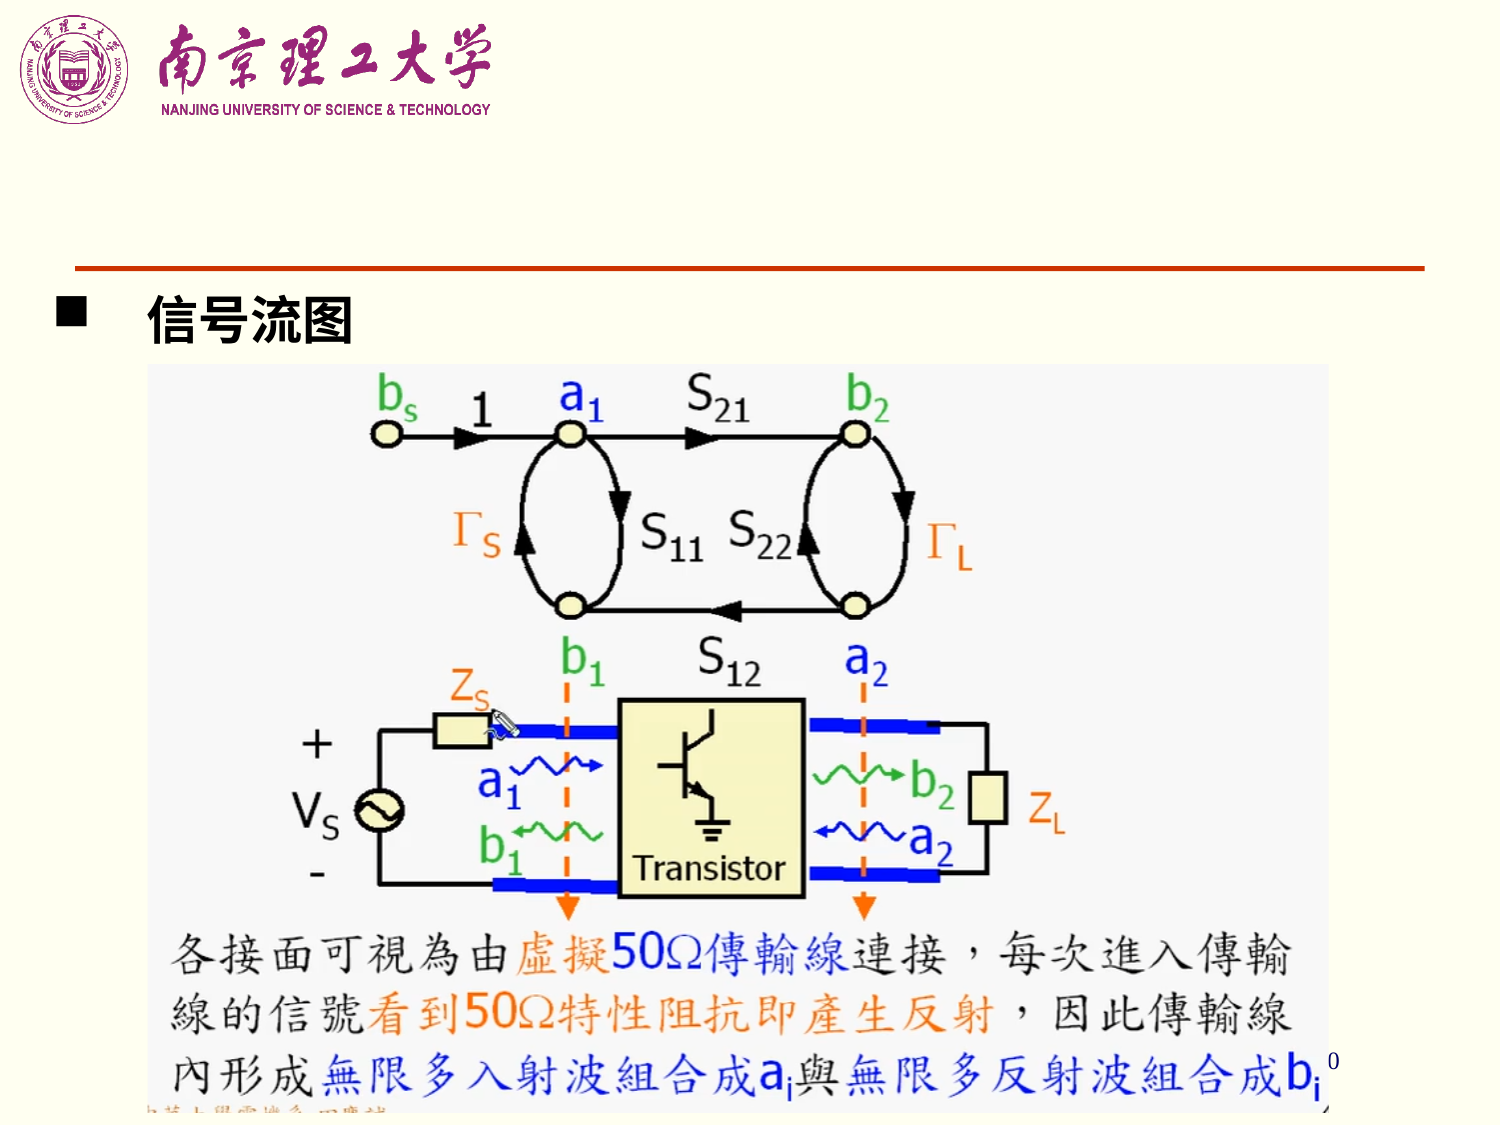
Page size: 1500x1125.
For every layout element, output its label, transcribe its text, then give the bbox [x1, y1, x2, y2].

text_box 信号流图 [38, 267, 1437, 357]
picture [147, 364, 1329, 1113]
picture [17, 15, 491, 126]
